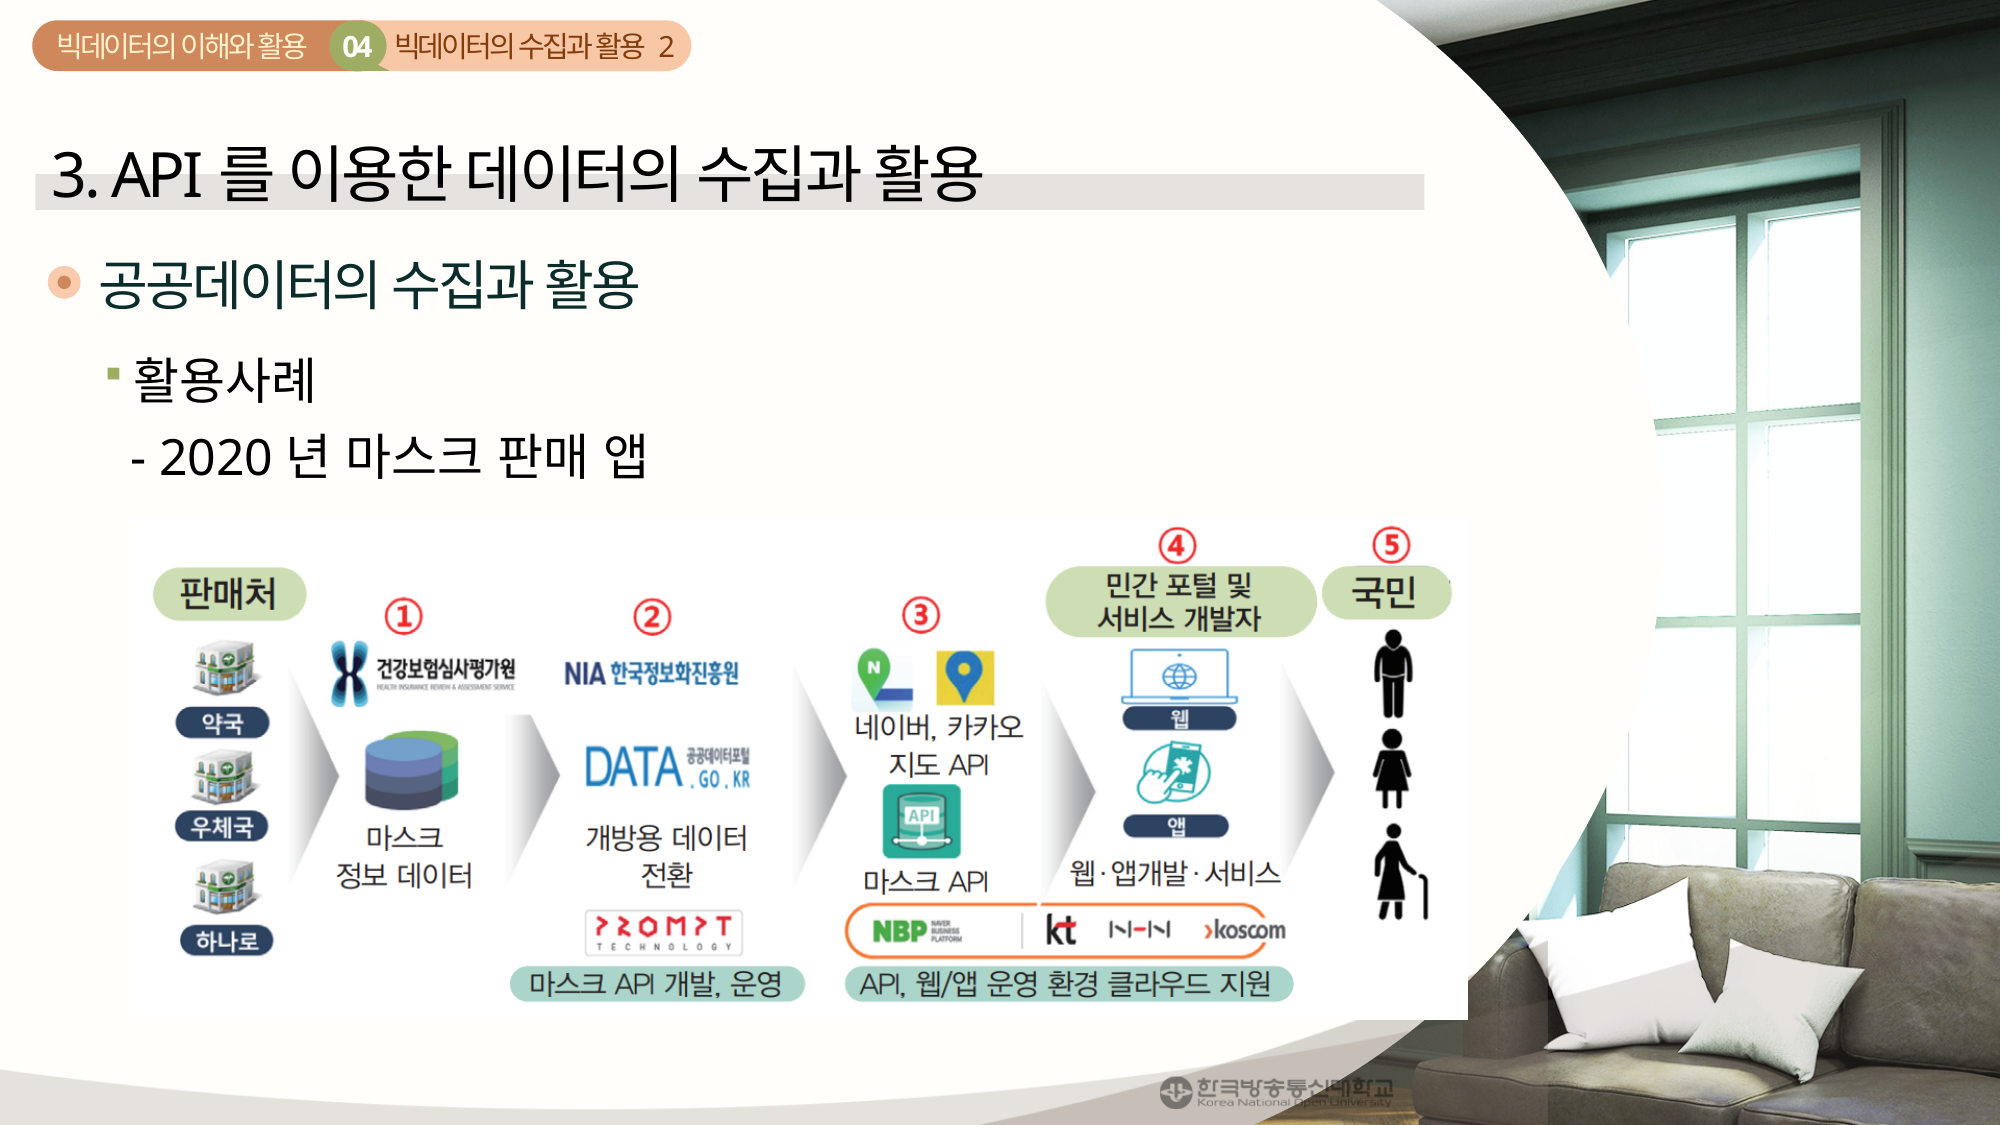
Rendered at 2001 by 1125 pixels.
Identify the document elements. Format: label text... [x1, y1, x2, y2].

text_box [329, 20, 390, 72]
text_box 빅데이터의 수집과 활용 2 [390, 20, 704, 71]
text_box 3. API를 이용한 데이터의 수집과 활용 [36, 127, 1403, 217]
text_box 빅데이터의 이해와 활용 [41, 21, 324, 71]
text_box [47, 243, 1474, 325]
picture [0, 0, 2000, 1125]
text_box 활용사례 - 2020년 마스크 판매 앱 [89, 341, 1481, 688]
text_box [1403, 173, 1425, 211]
text_box [31, 25, 41, 67]
text_box [48, 19, 361, 73]
